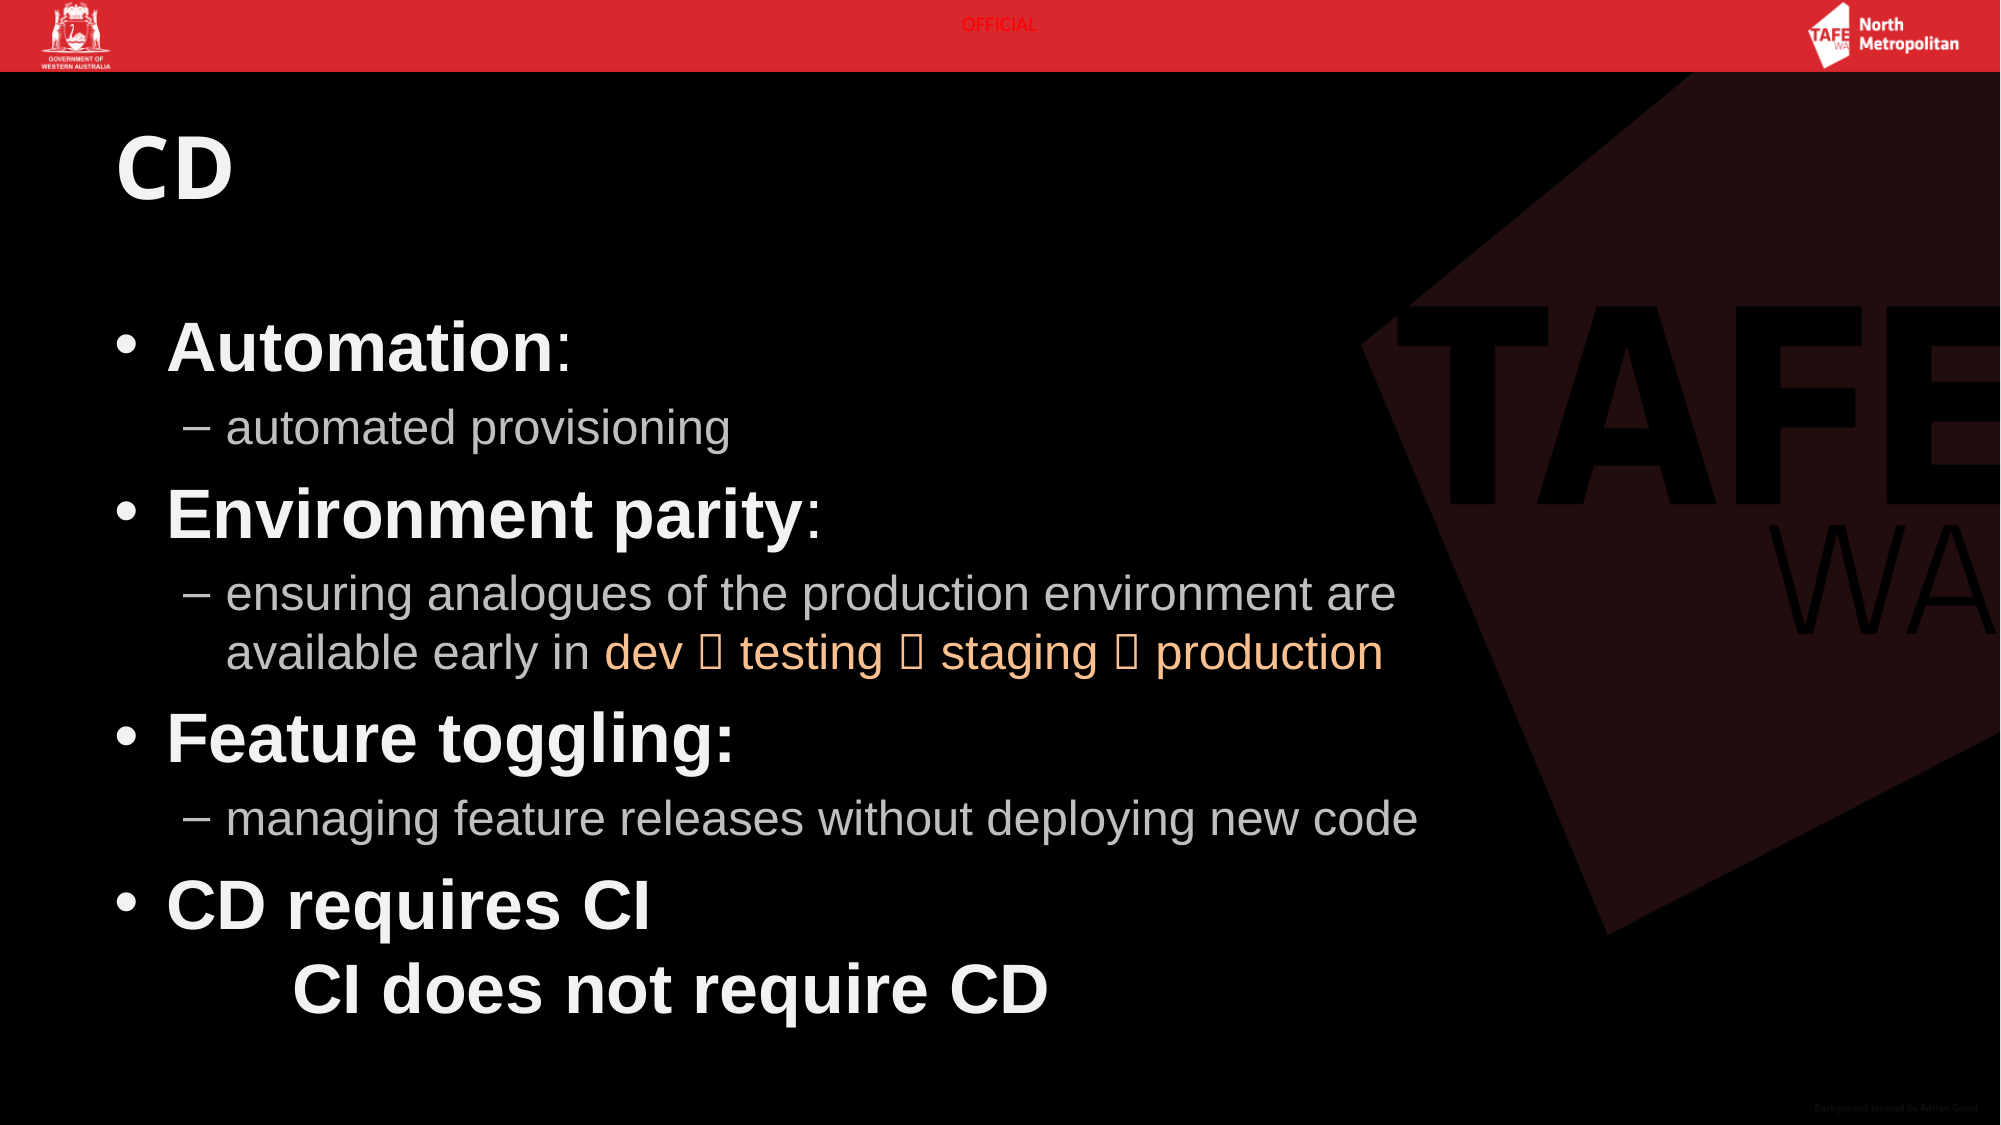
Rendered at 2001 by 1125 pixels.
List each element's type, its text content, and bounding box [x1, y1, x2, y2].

picture [0, 0, 2001, 1125]
title CD [99, 82, 1900, 247]
list Automation: automated provisioning Environment parity: ensuring analogues of the production environment are available early in dev  testing  staging  production Feature toggling: managing feature releases without deploying new code CD requires CI CI does not require CD [99, 294, 1900, 1043]
